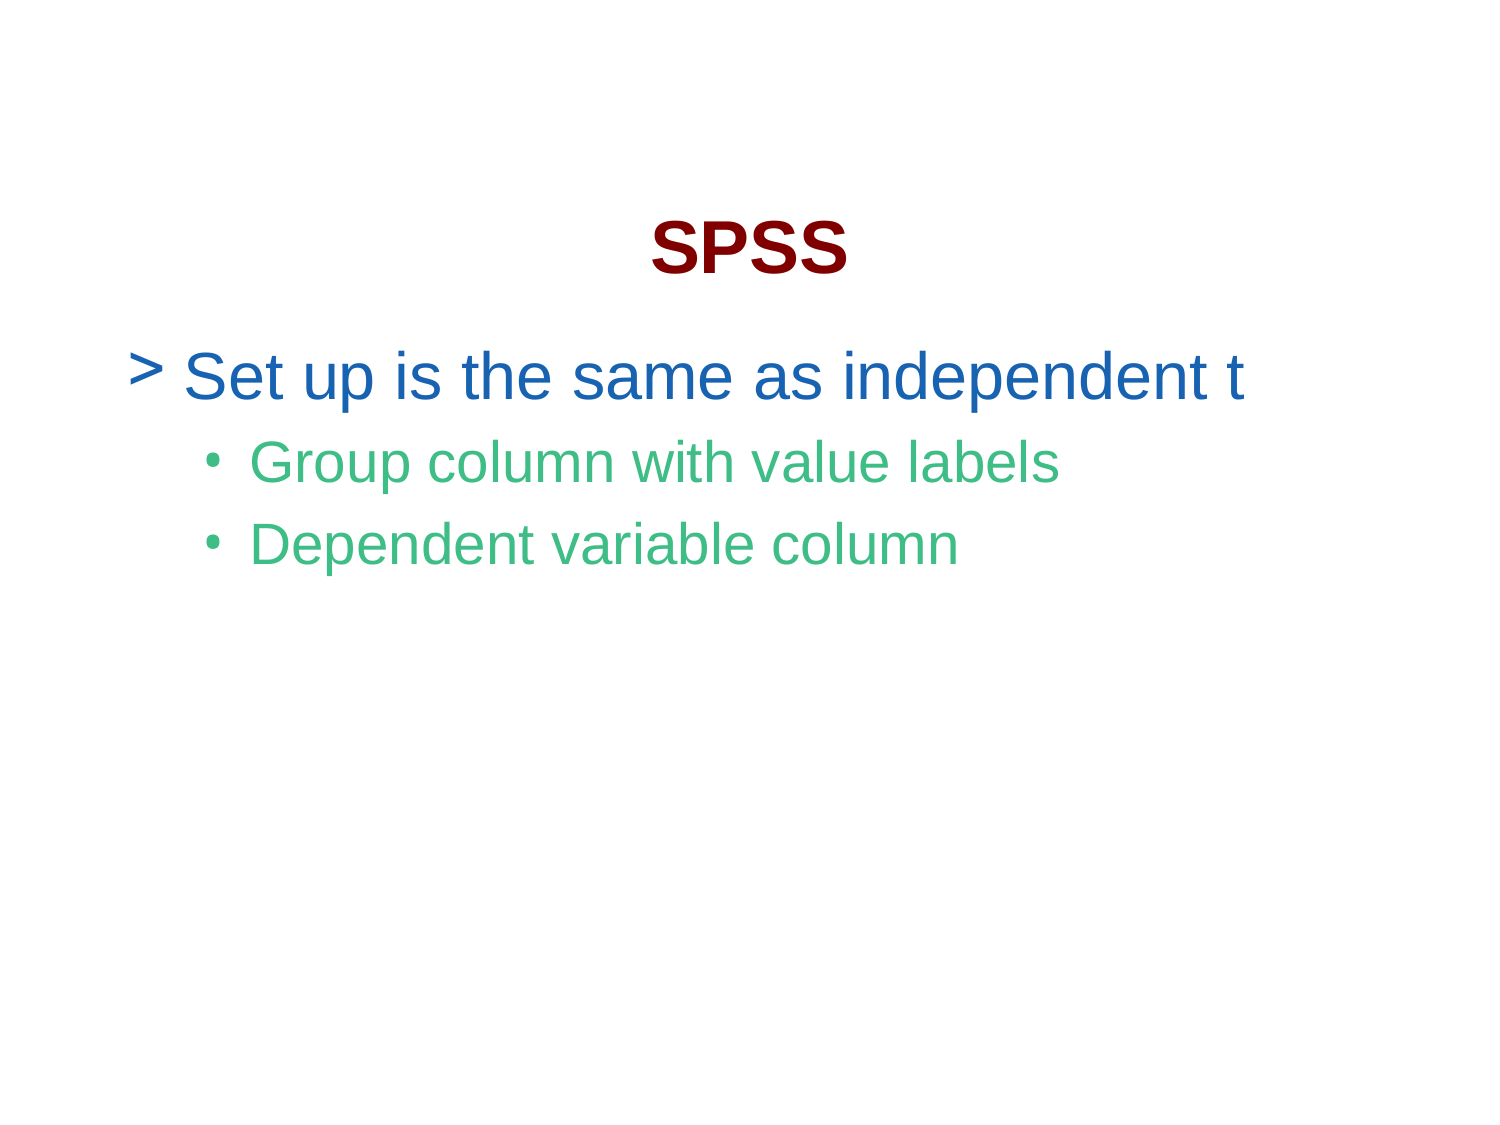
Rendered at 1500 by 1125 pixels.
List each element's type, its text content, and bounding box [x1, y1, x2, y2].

list Set up is the same as independent t Group column with value labels Dependent variable column [112, 324, 1388, 1001]
title SPSS [112, 199, 1388, 288]
